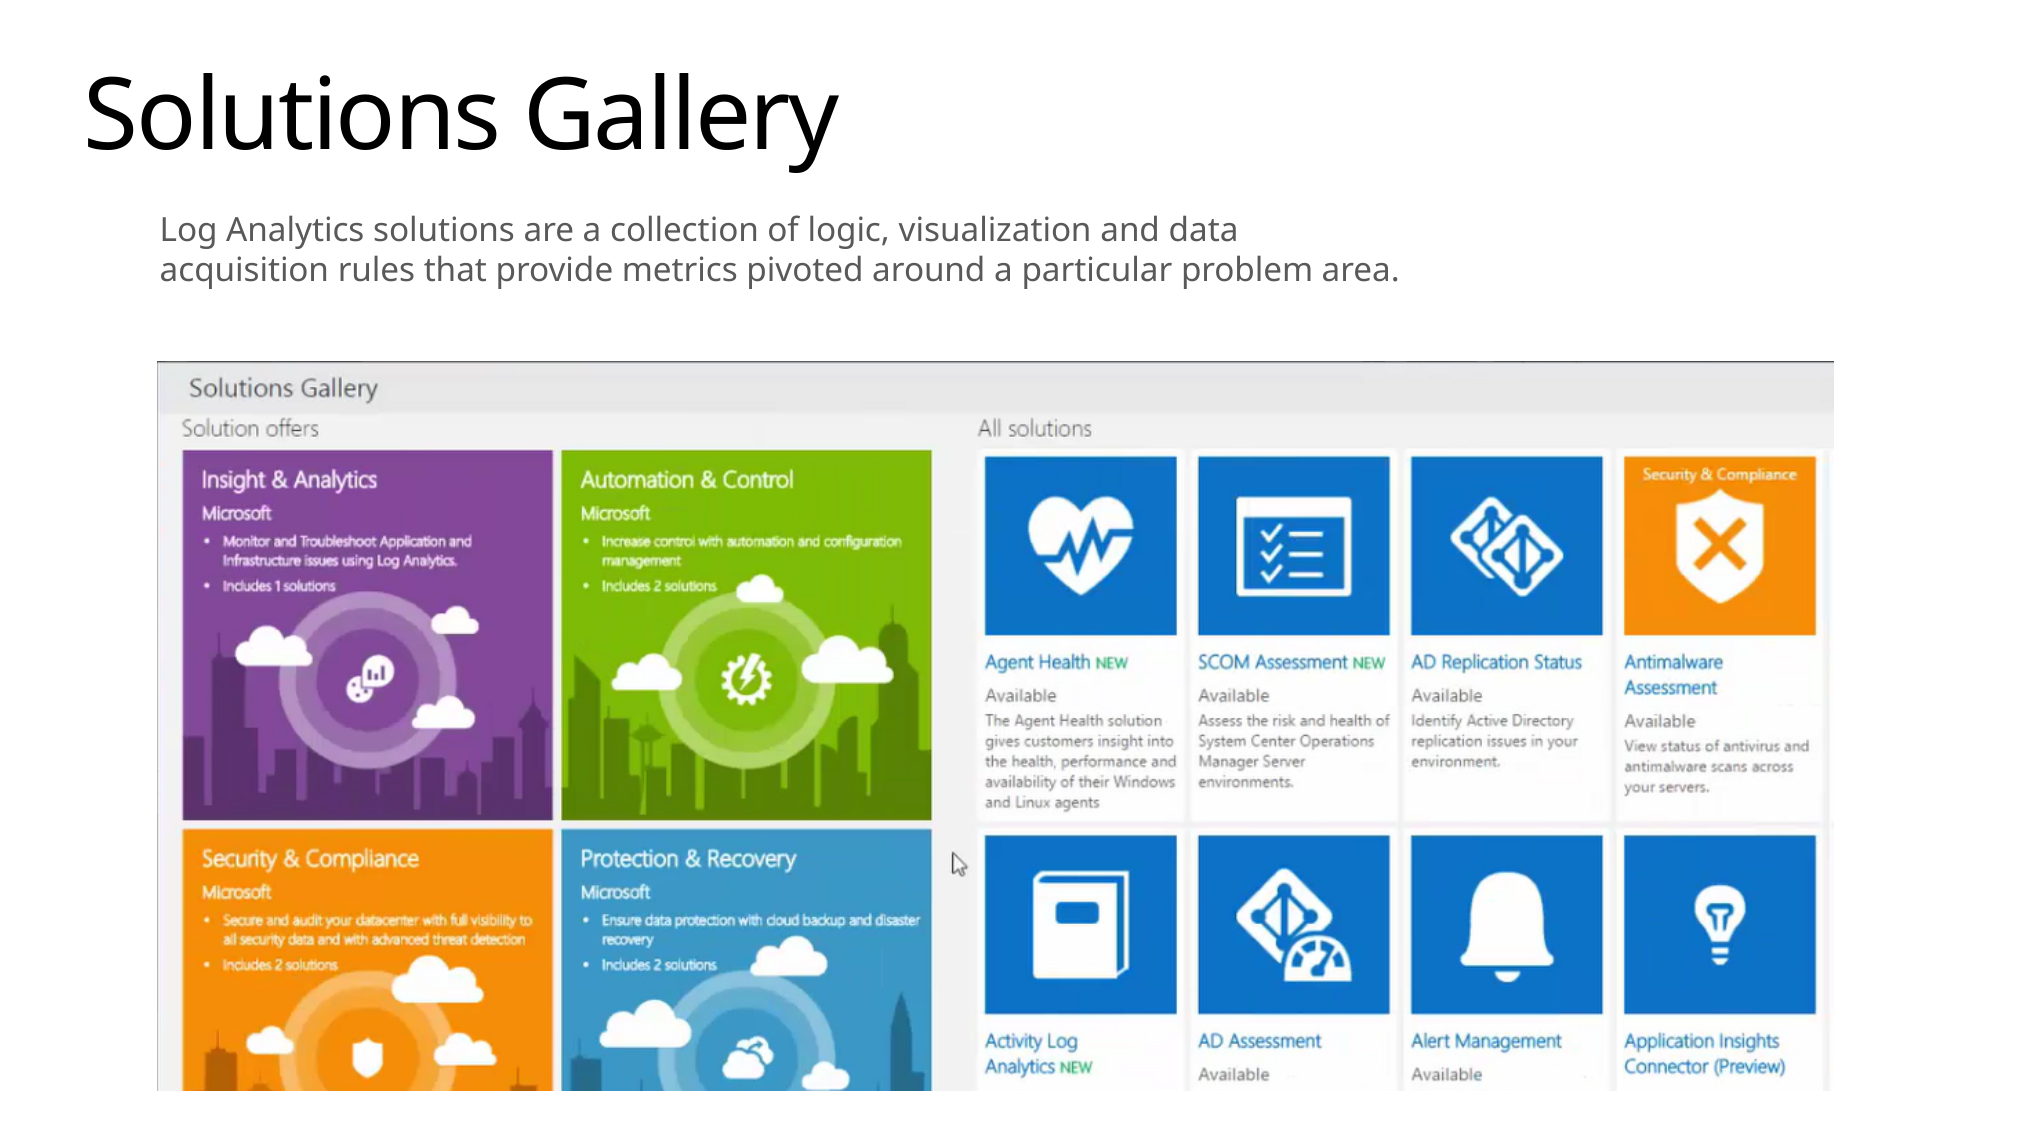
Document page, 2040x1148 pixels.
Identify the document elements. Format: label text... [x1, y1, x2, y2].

picture [157, 360, 1834, 1092]
text_box Log Analytics solutions are a collection of logic, visualization and data acquisition rules that provide metrics pivoted around a particular problem area. [144, 200, 1434, 296]
title Solutions Gallery [60, 48, 1980, 199]
